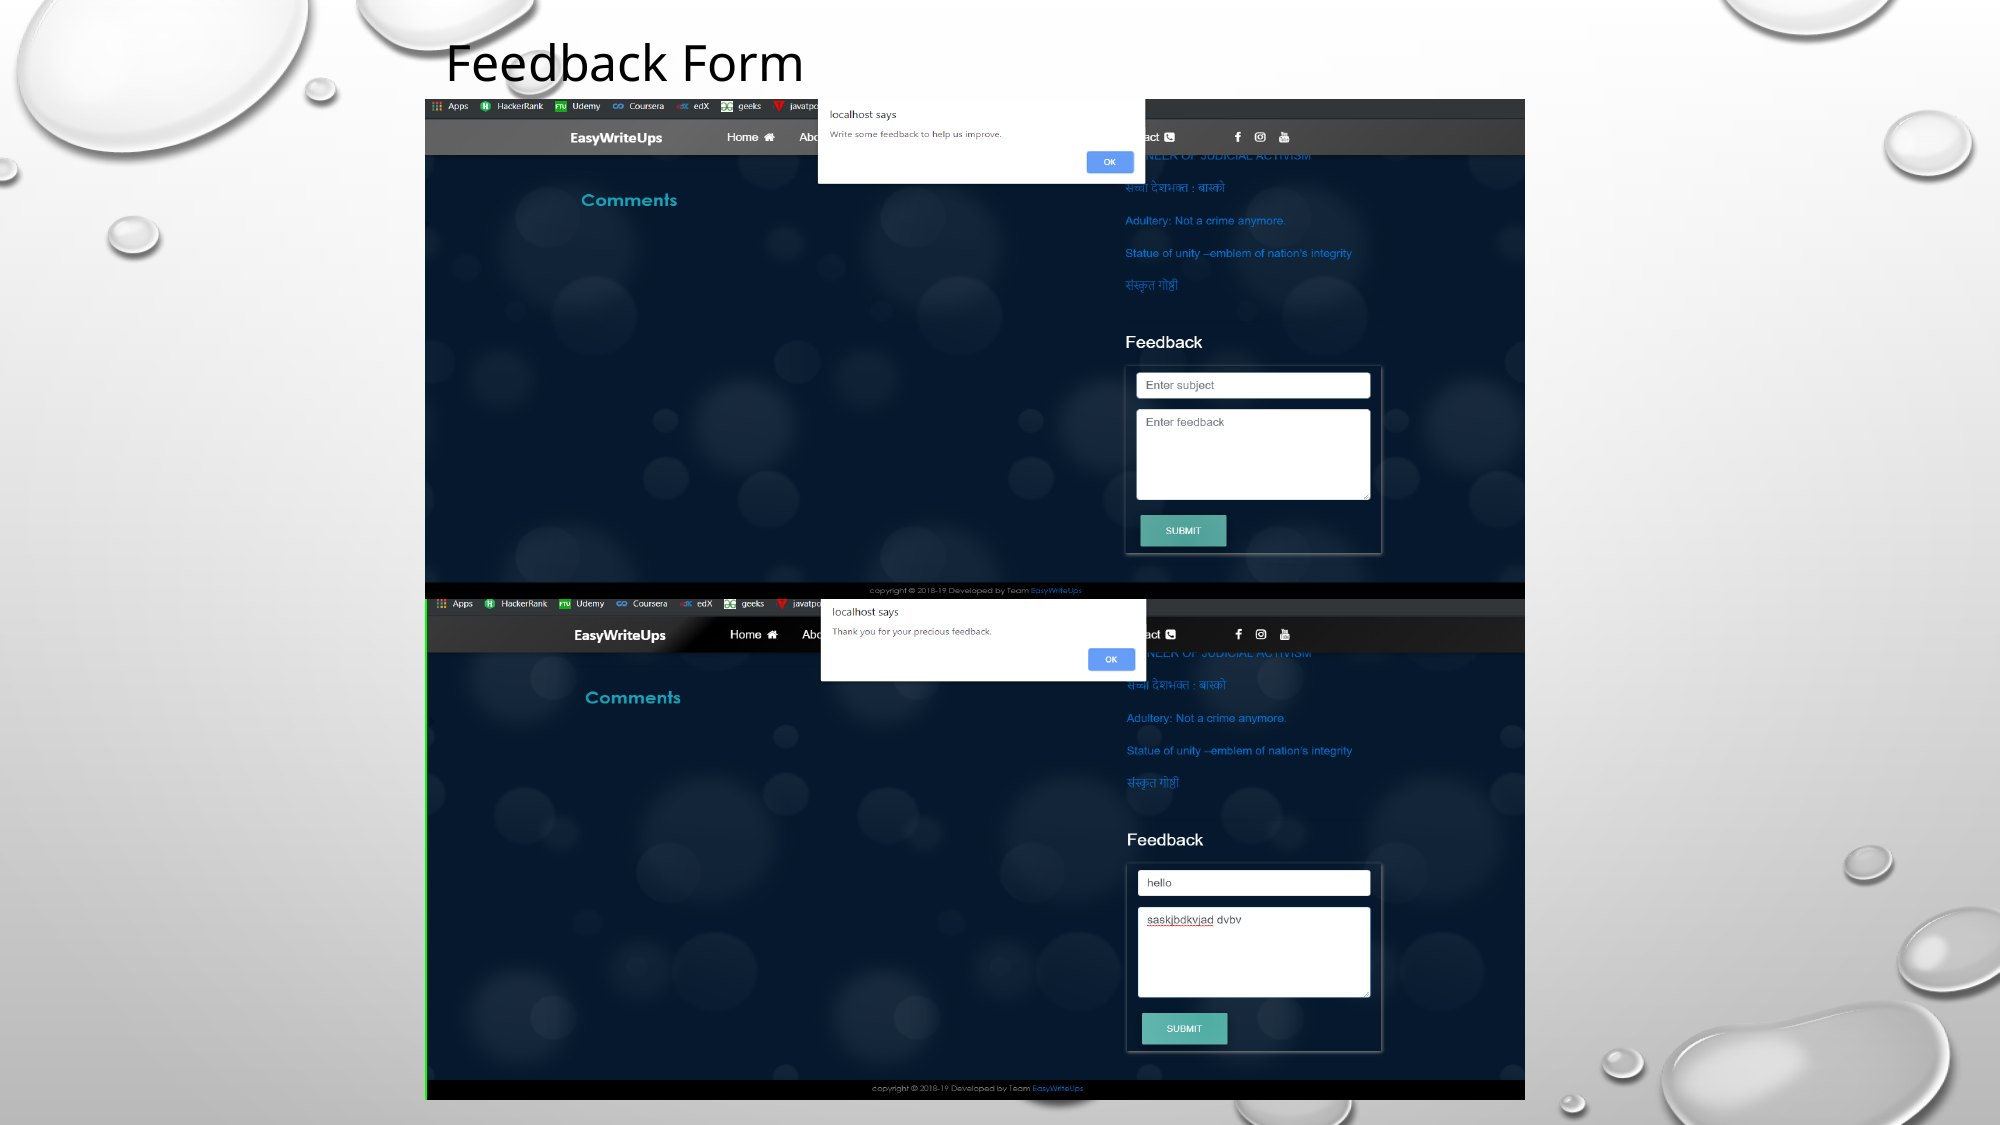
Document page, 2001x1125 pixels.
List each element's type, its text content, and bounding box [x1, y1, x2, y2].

text_box Feedback Form [430, 24, 1181, 98]
picture [0, 0, 2000, 1125]
